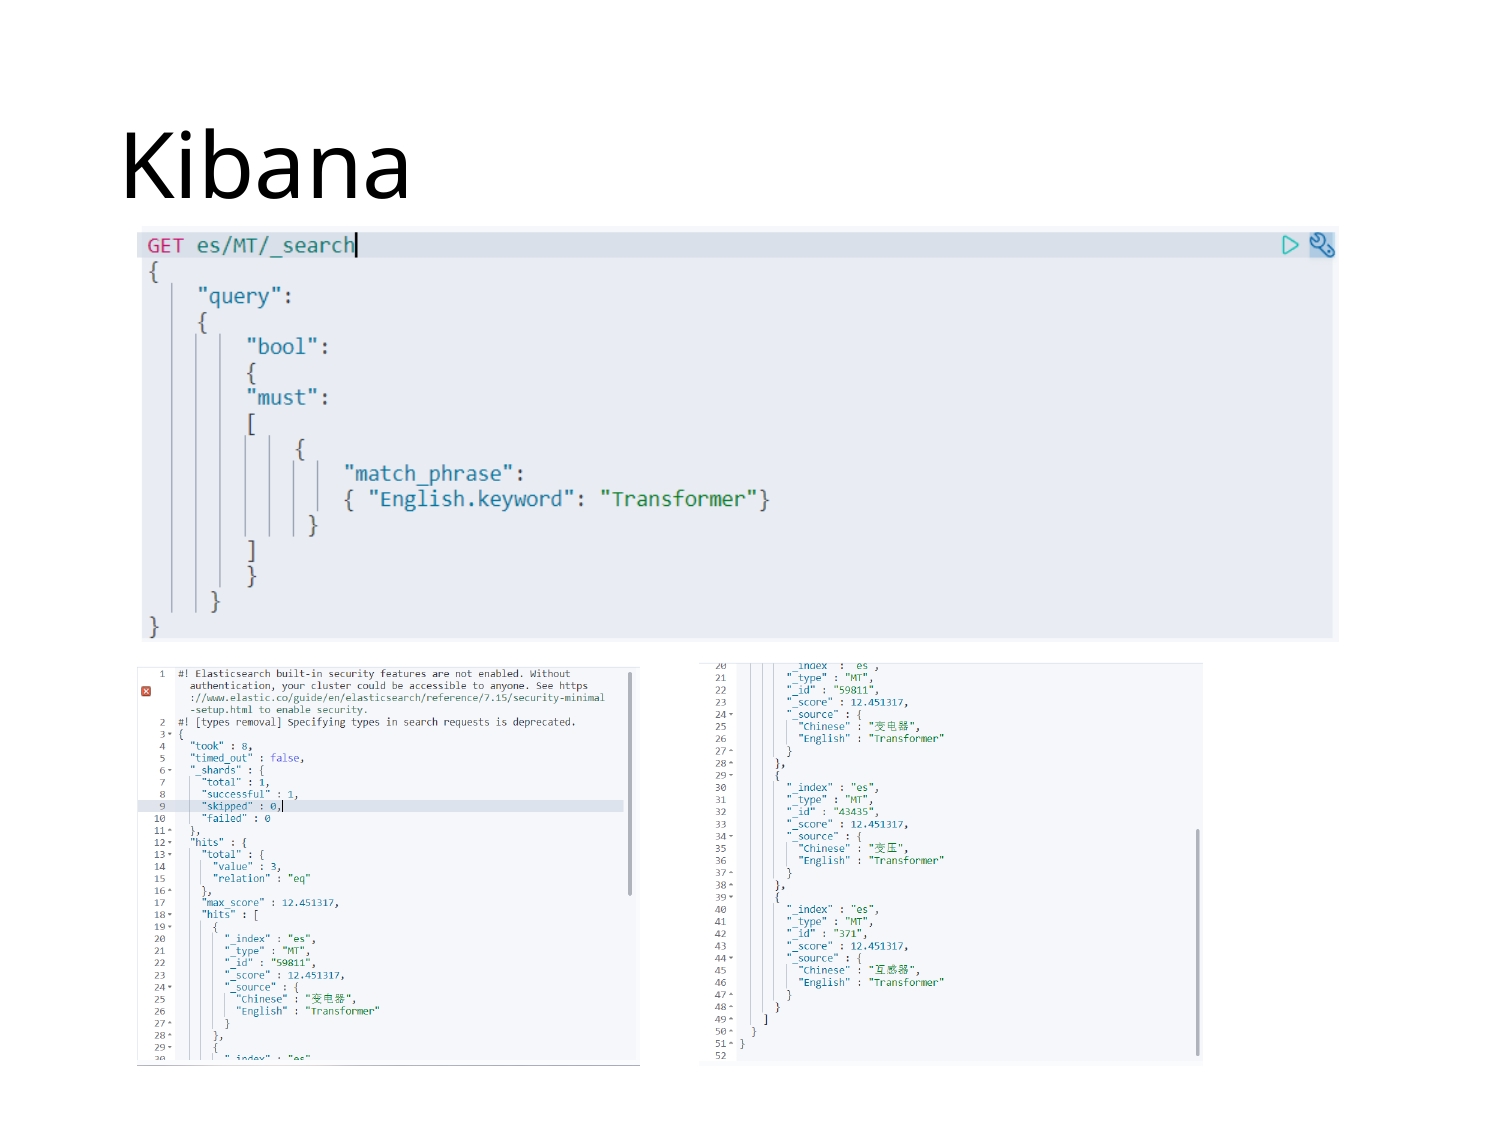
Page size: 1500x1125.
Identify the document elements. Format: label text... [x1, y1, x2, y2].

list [137, 226, 1339, 642]
picture [699, 662, 1203, 1066]
title Kibana [103, 59, 1397, 278]
picture [137, 666, 640, 1066]
